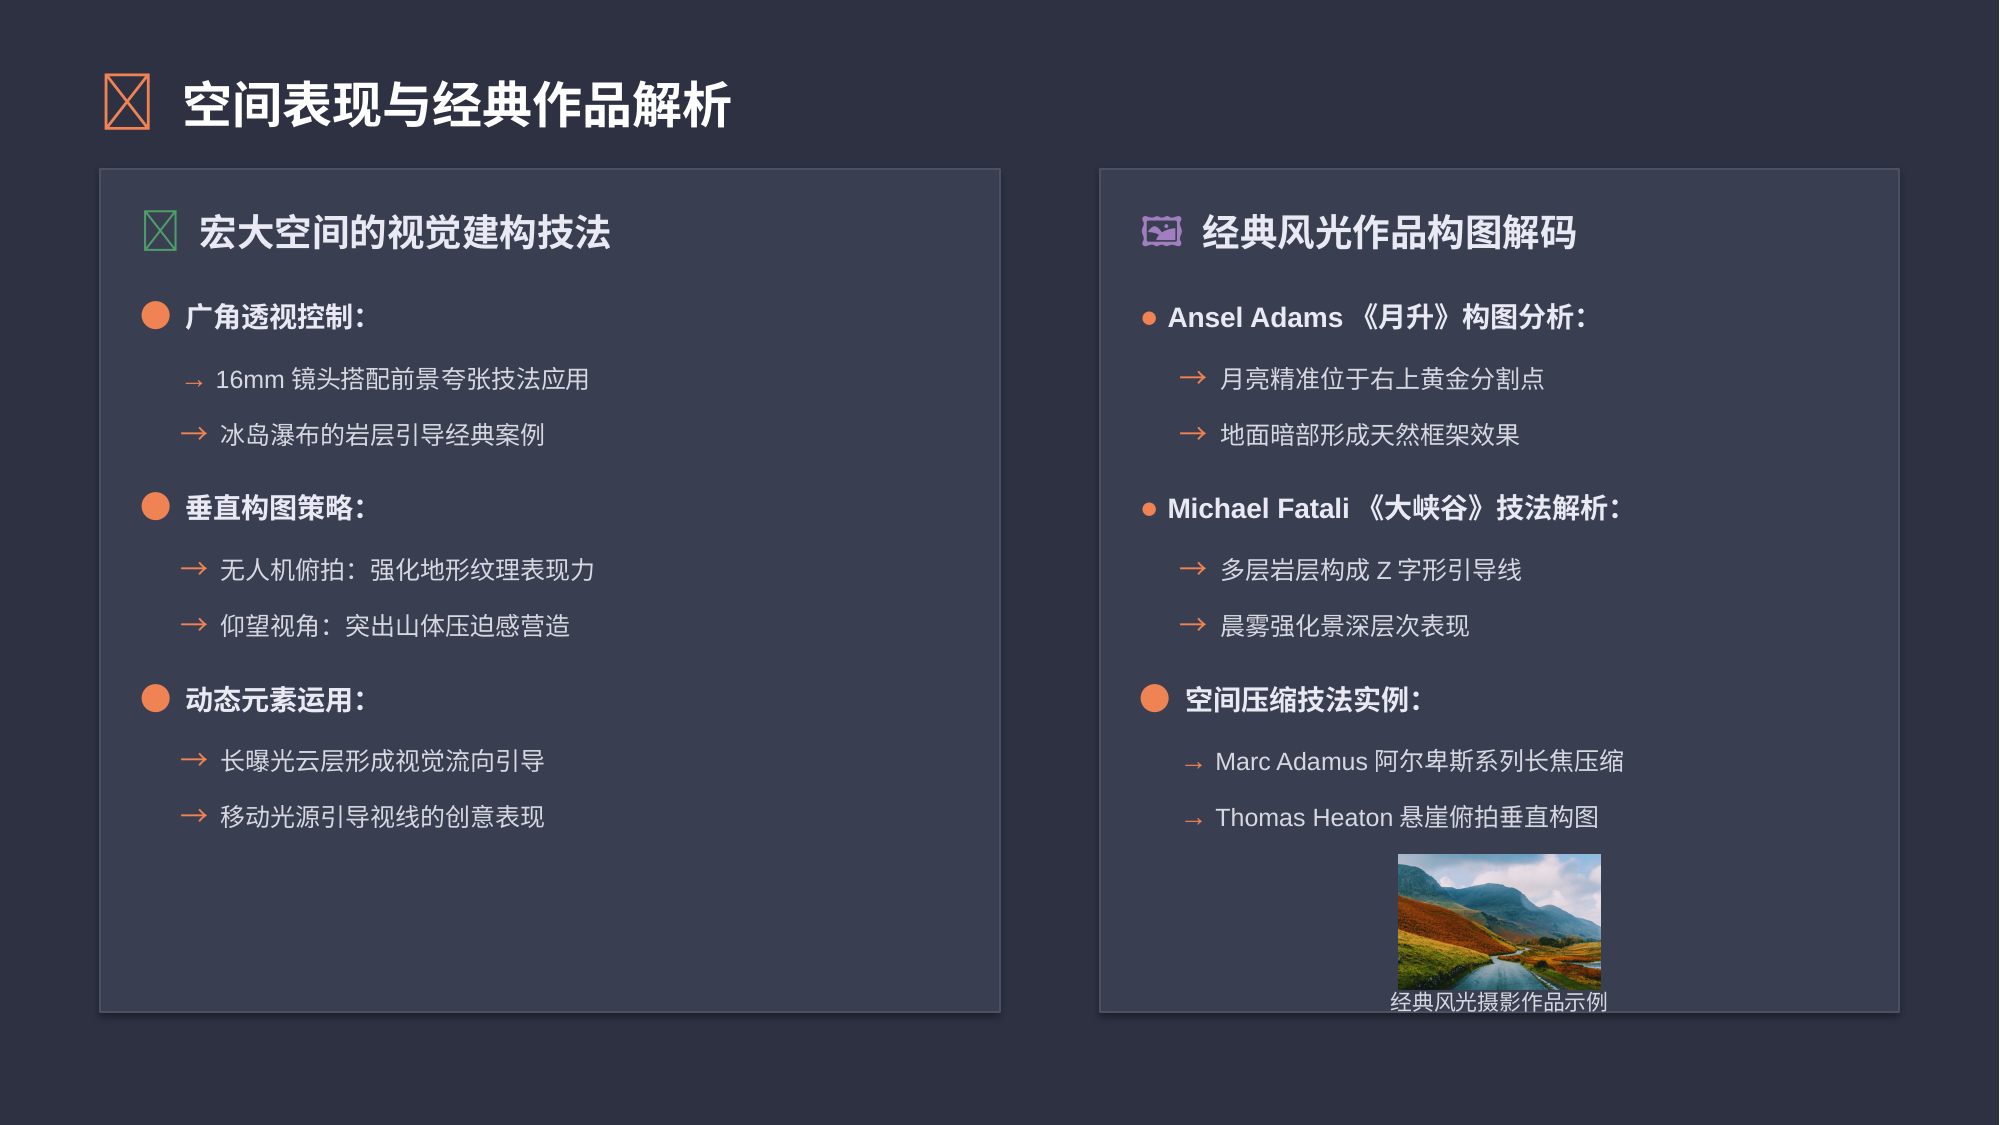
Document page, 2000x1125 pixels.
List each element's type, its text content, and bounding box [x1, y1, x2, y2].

text_box → Thomas Heaton悬崖俯拍垂直构图 [1179, 787, 1860, 844]
text_box → 多层岩层构成Z字形引导线 [1179, 539, 1860, 596]
text_box ● Michael Fatali《大峡谷》技法解析： [1139, 472, 1860, 540]
text_box [99, 168, 1000, 1013]
text_box → 长曝光云层形成视觉流向引导 [179, 731, 960, 787]
text_box 经典风光摄影作品示例 [1139, 990, 1860, 1013]
text_box → Marc Adamus阿尔卑斯系列长焦压缩 [1179, 731, 1860, 787]
text_box → 月亮精准位于右上黄金分割点 [1179, 348, 1860, 404]
text_box [1099, 168, 1900, 1013]
text_box ● 广角透视控制： [139, 281, 960, 349]
text_box ● 垂直构图策略： [139, 472, 960, 540]
text_box → 冰岛瀑布的岩层引导经典案例 [179, 404, 960, 462]
picture [1398, 854, 1602, 991]
text_box → 地面暗部形成天然框架效果 [1179, 404, 1860, 462]
text_box 📐 宏大空间的视觉建构技法 [139, 191, 960, 270]
text_box ● 动态元素运用： [139, 663, 960, 732]
text_box → 移动光源引导视线的创意表现 [179, 787, 960, 844]
text_box 🖼️ 经典风光作品构图解码 [1139, 191, 1860, 270]
text_box 🔭 空间表现与经典作品解析 [99, 56, 1900, 147]
text_box → 晨雾强化景深层次表现 [1179, 596, 1860, 653]
text_box → 16mm镜头搭配前景夸张技法应用 [179, 348, 960, 404]
text_box → 仰望视角：突出山体压迫感营造 [179, 596, 960, 653]
text_box ● Ansel Adams《月升》构图分析： [1139, 281, 1860, 349]
text_box → 无人机俯拍：强化地形纹理表现力 [179, 539, 960, 596]
text_box ● 空间压缩技法实例： [1139, 663, 1860, 732]
